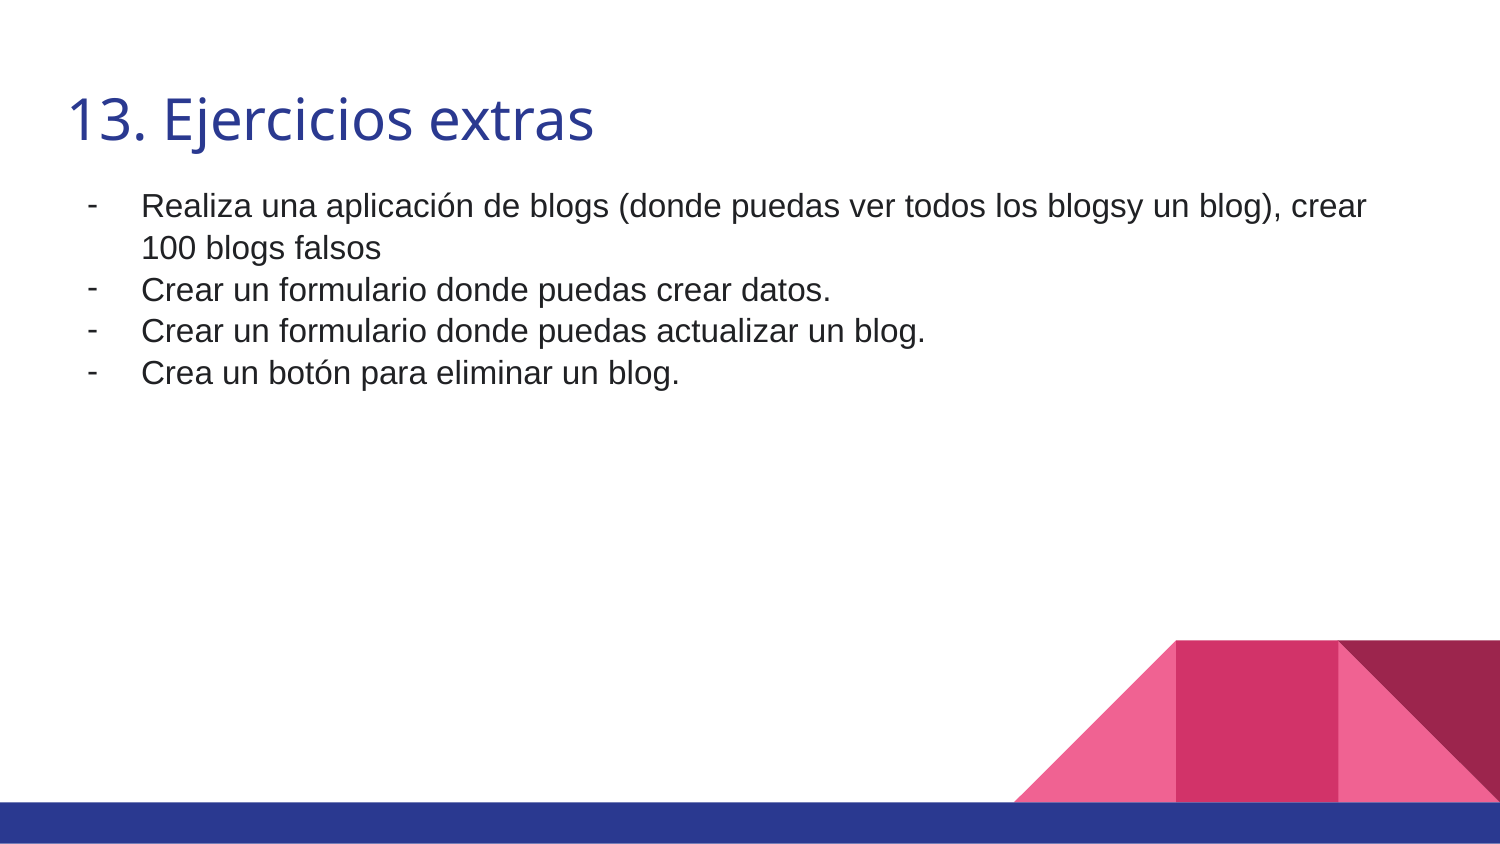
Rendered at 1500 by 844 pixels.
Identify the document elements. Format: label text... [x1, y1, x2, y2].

title 13. Ejercicios extras [51, 67, 1449, 166]
list Realiza una aplicación de blogs (donde puedas ver todos los blogsy un blog), crear 100 blogs falsos Crear un formulario donde puedas crear datos. Crear un formulario donde puedas actualizar un blog. Crea un botón para eliminar un blog. [51, 166, 1449, 747]
